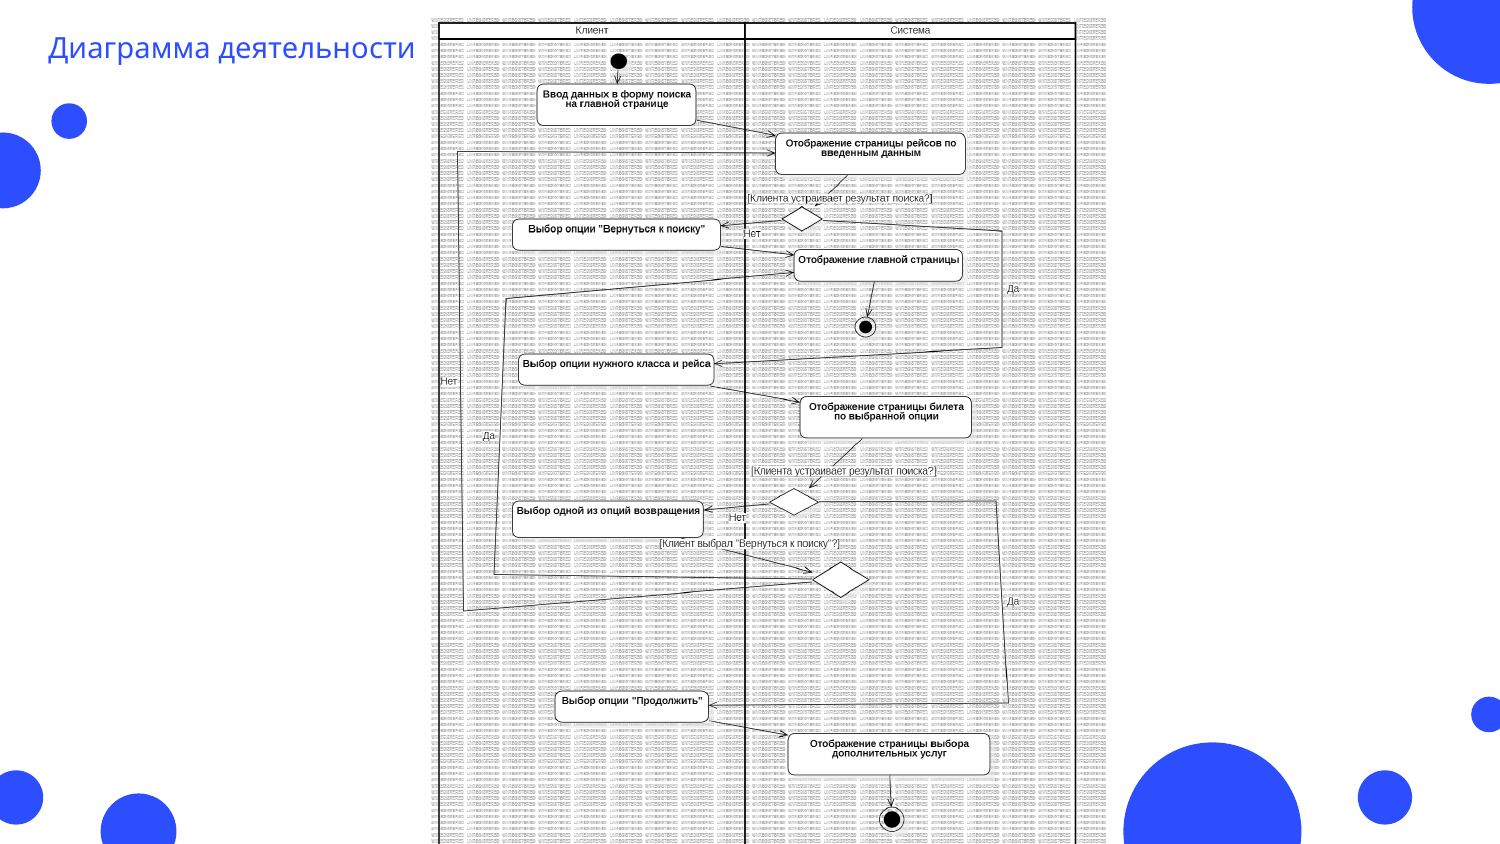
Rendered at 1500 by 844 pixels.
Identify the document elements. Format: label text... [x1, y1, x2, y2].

text_box [1413, 0, 1500, 84]
text_box [0, 133, 41, 208]
text_box [1124, 743, 1301, 844]
picture [430, 15, 1106, 844]
text_box [1471, 697, 1500, 732]
text_box [52, 114, 87, 139]
text_box Диаграмма деятельности [48, 15, 428, 114]
text_box [0, 771, 43, 824]
text_box [101, 794, 176, 844]
